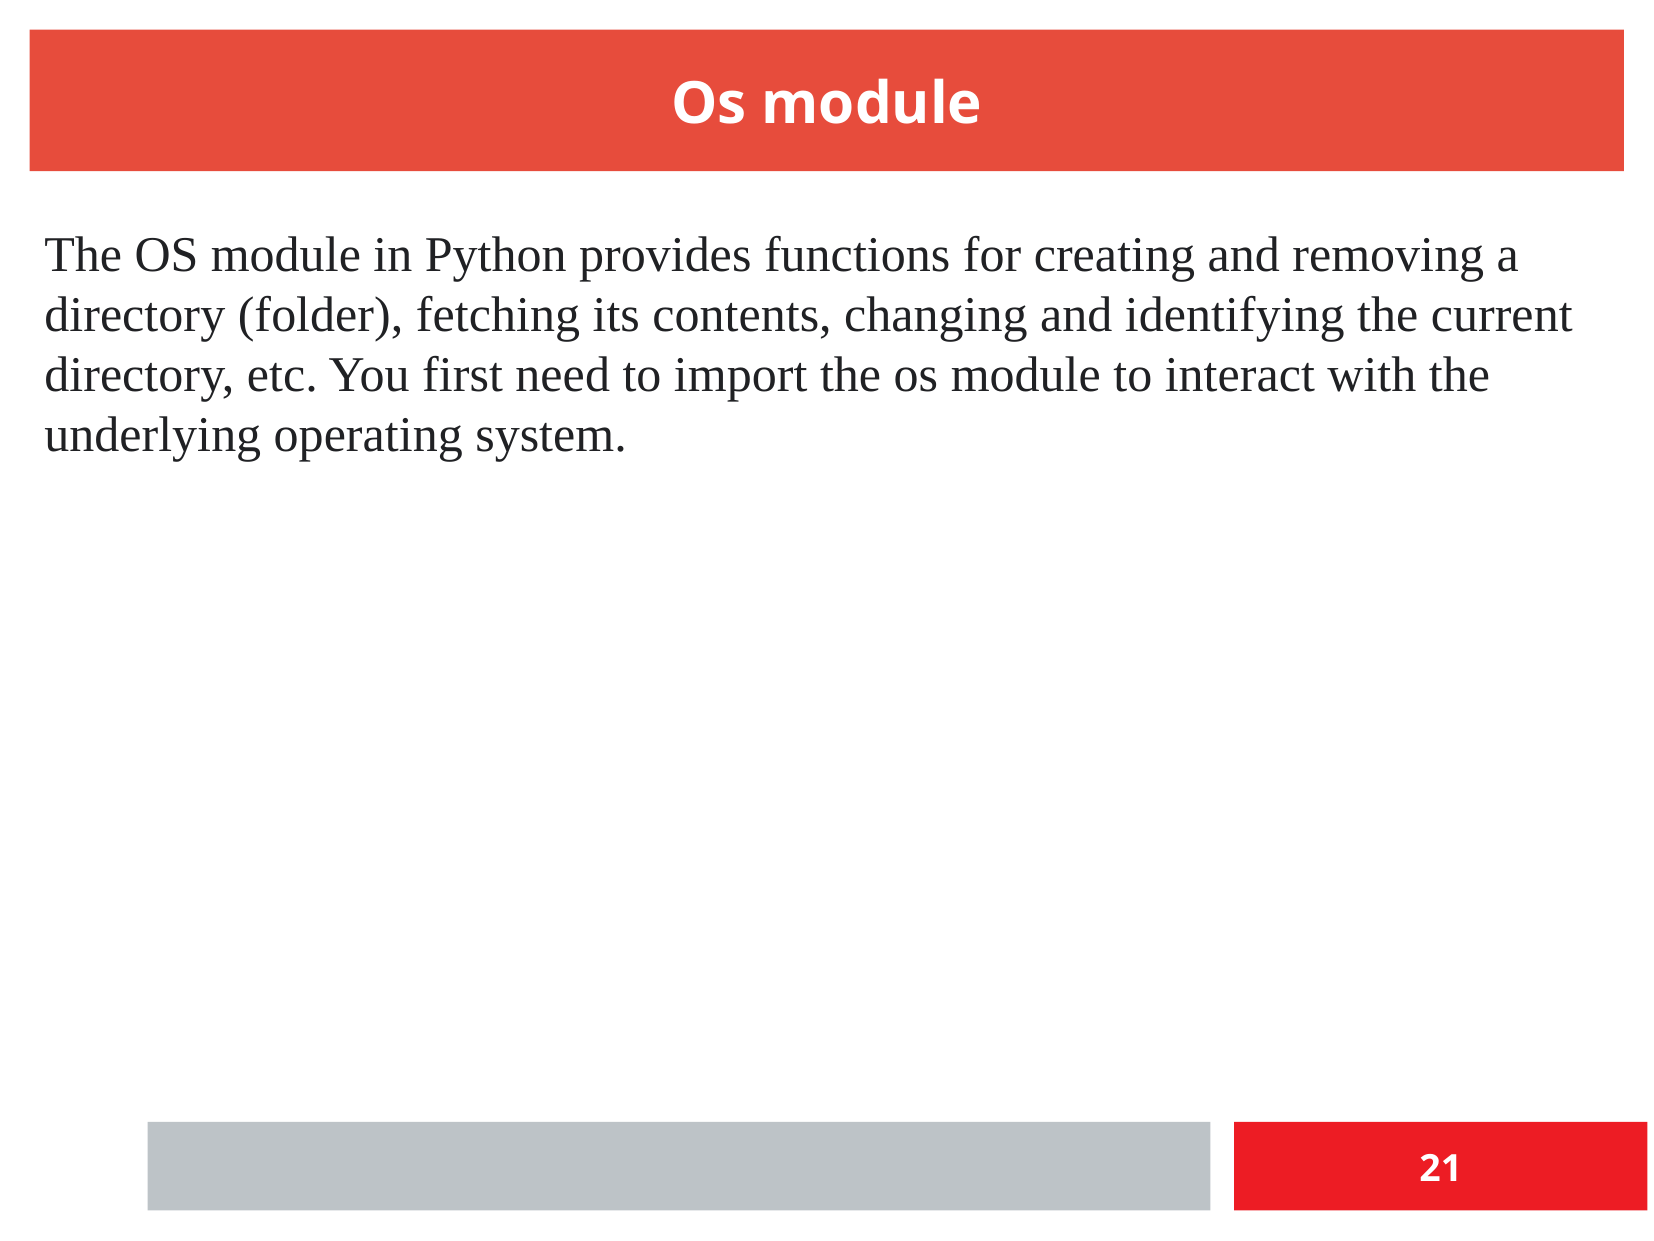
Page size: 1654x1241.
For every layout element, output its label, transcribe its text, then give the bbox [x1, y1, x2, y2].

text_box 21 [1234, 1121, 1648, 1211]
text_box [147, 1121, 1211, 1211]
text_box The OS module in Python provides functions for creating and removing a directory (folder), fetching its contents, changing and identifying the current directory, etc. You first need to import the os module to interact with the underlying operating system. [29, 214, 1603, 451]
text_box Os module [29, 29, 1624, 172]
